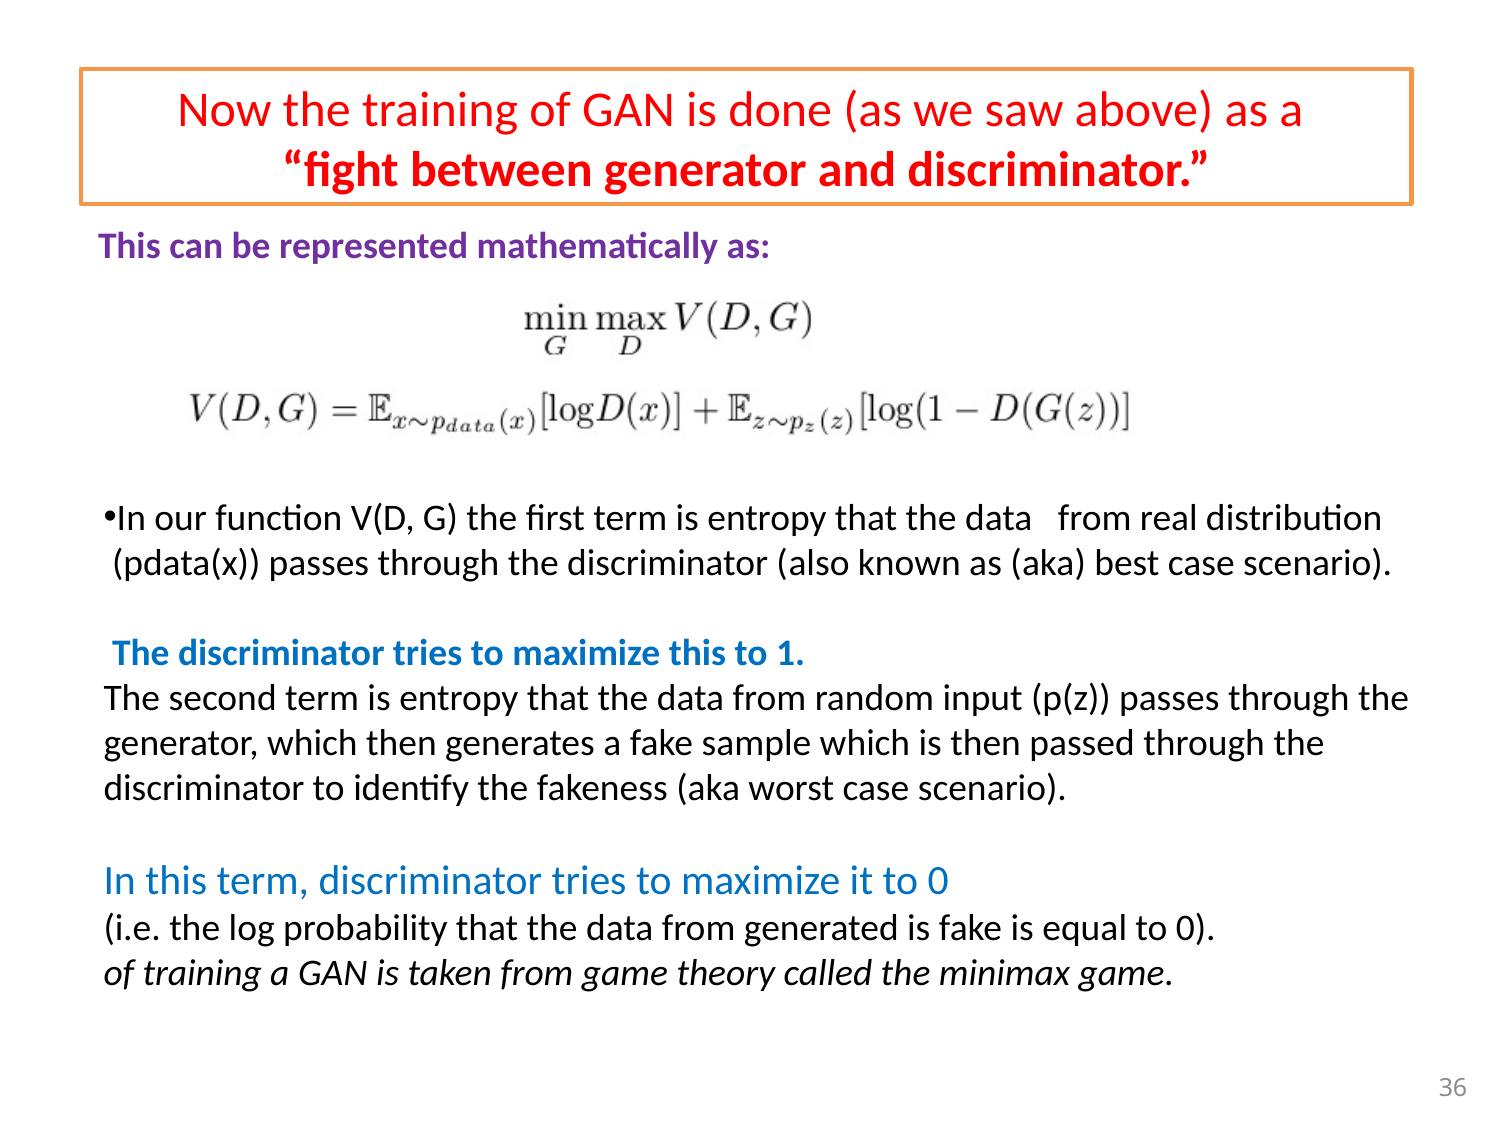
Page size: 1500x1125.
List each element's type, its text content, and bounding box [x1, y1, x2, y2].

text_box This can be represented mathematically as: [83, 213, 787, 273]
picture [187, 292, 1141, 465]
text_box Now the training of GAN is done (as we saw above) as a “fight between generator and discriminator.” [79, 67, 1414, 206]
text_box In our function V(D, G) the first term is entropy that the data from real distribution (pdata(x)) passes through the discriminator (also known as (aka) best case scenario). The discriminator tries to maximize this to 1. The second term is entropy that the data from random input (p(z)) passes through the generator, which then generates a fake sample which is then passed through the discriminator to identify the fakeness (aka worst case scenario). In this term, discriminator tries to maximize it to 0 (i.e. the log probability that the data from generated is fake is equal to 0). of training a GAN is taken from game theory called the minimax game. [88, 485, 1435, 1001]
slide_number 36 [1032, 1058, 1483, 1119]
